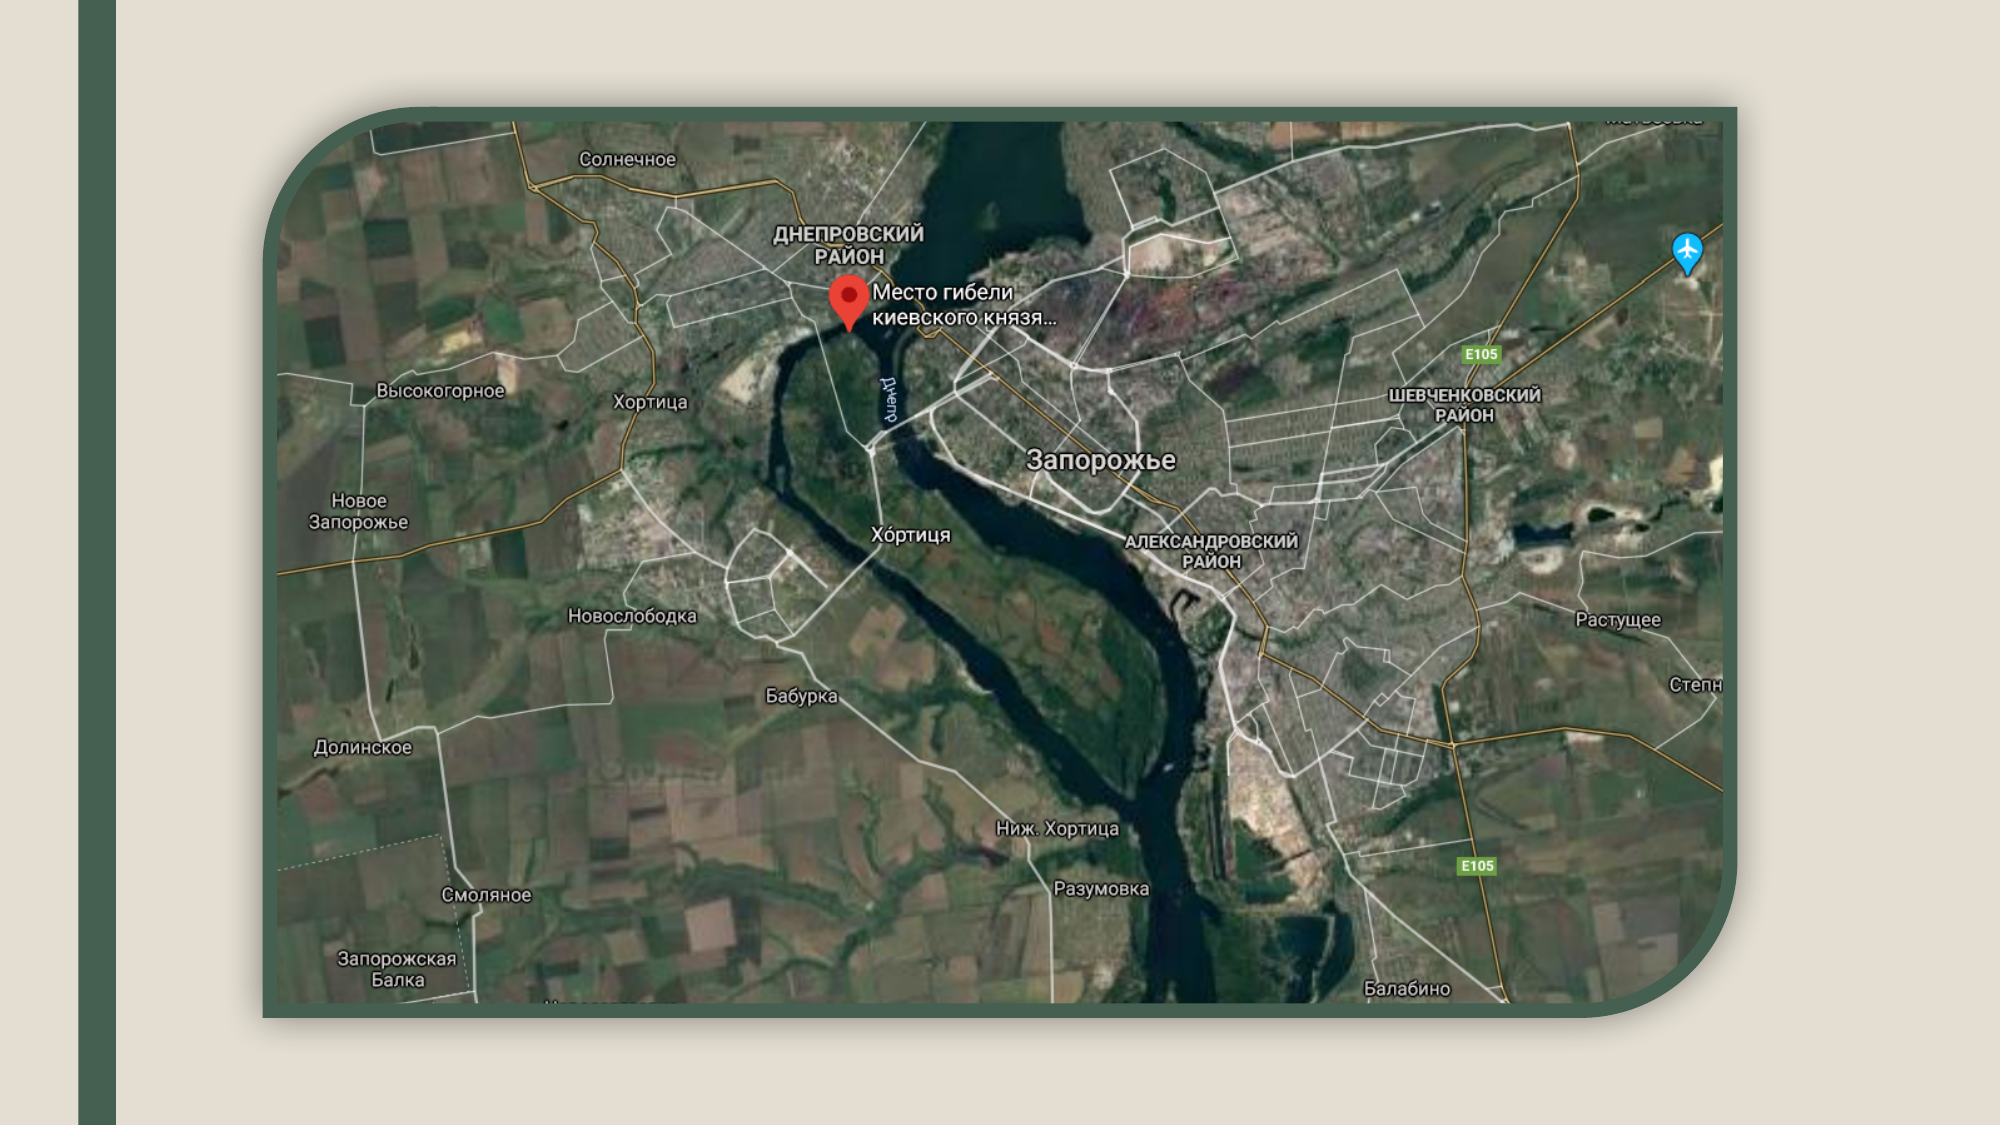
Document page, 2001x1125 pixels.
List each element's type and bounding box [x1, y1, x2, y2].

picture [269, 114, 1731, 1011]
